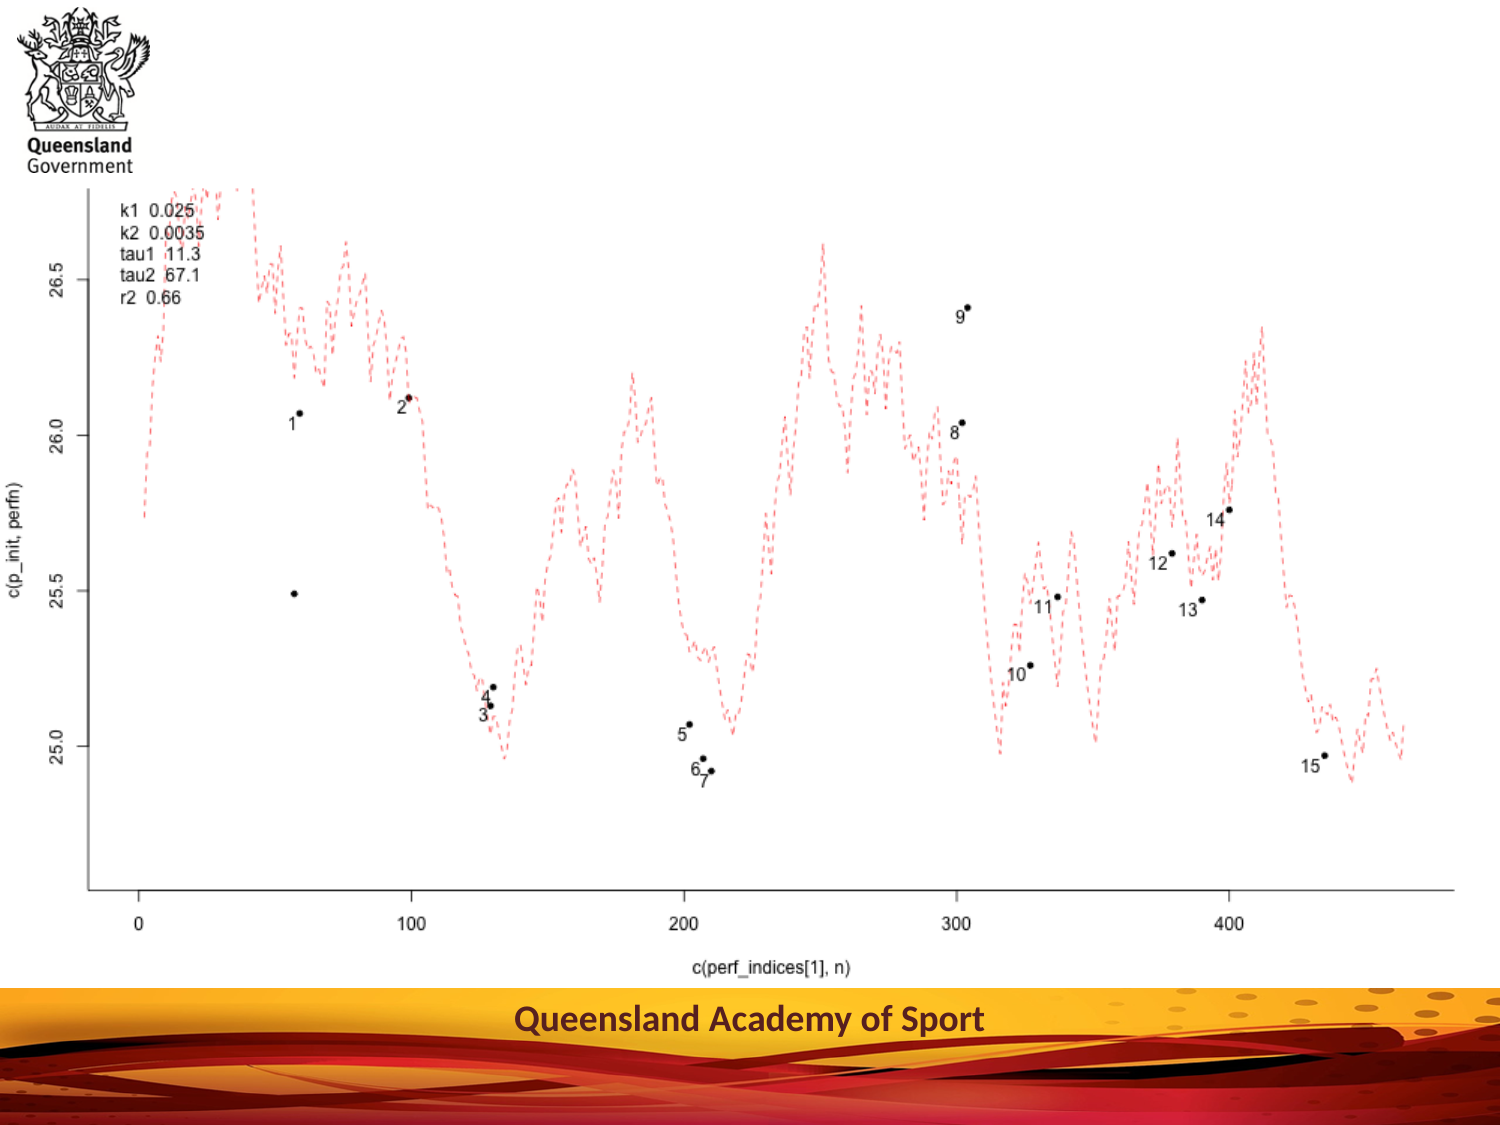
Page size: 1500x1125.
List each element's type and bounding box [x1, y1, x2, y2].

picture [0, 184, 1500, 1125]
picture [17, 7, 150, 173]
